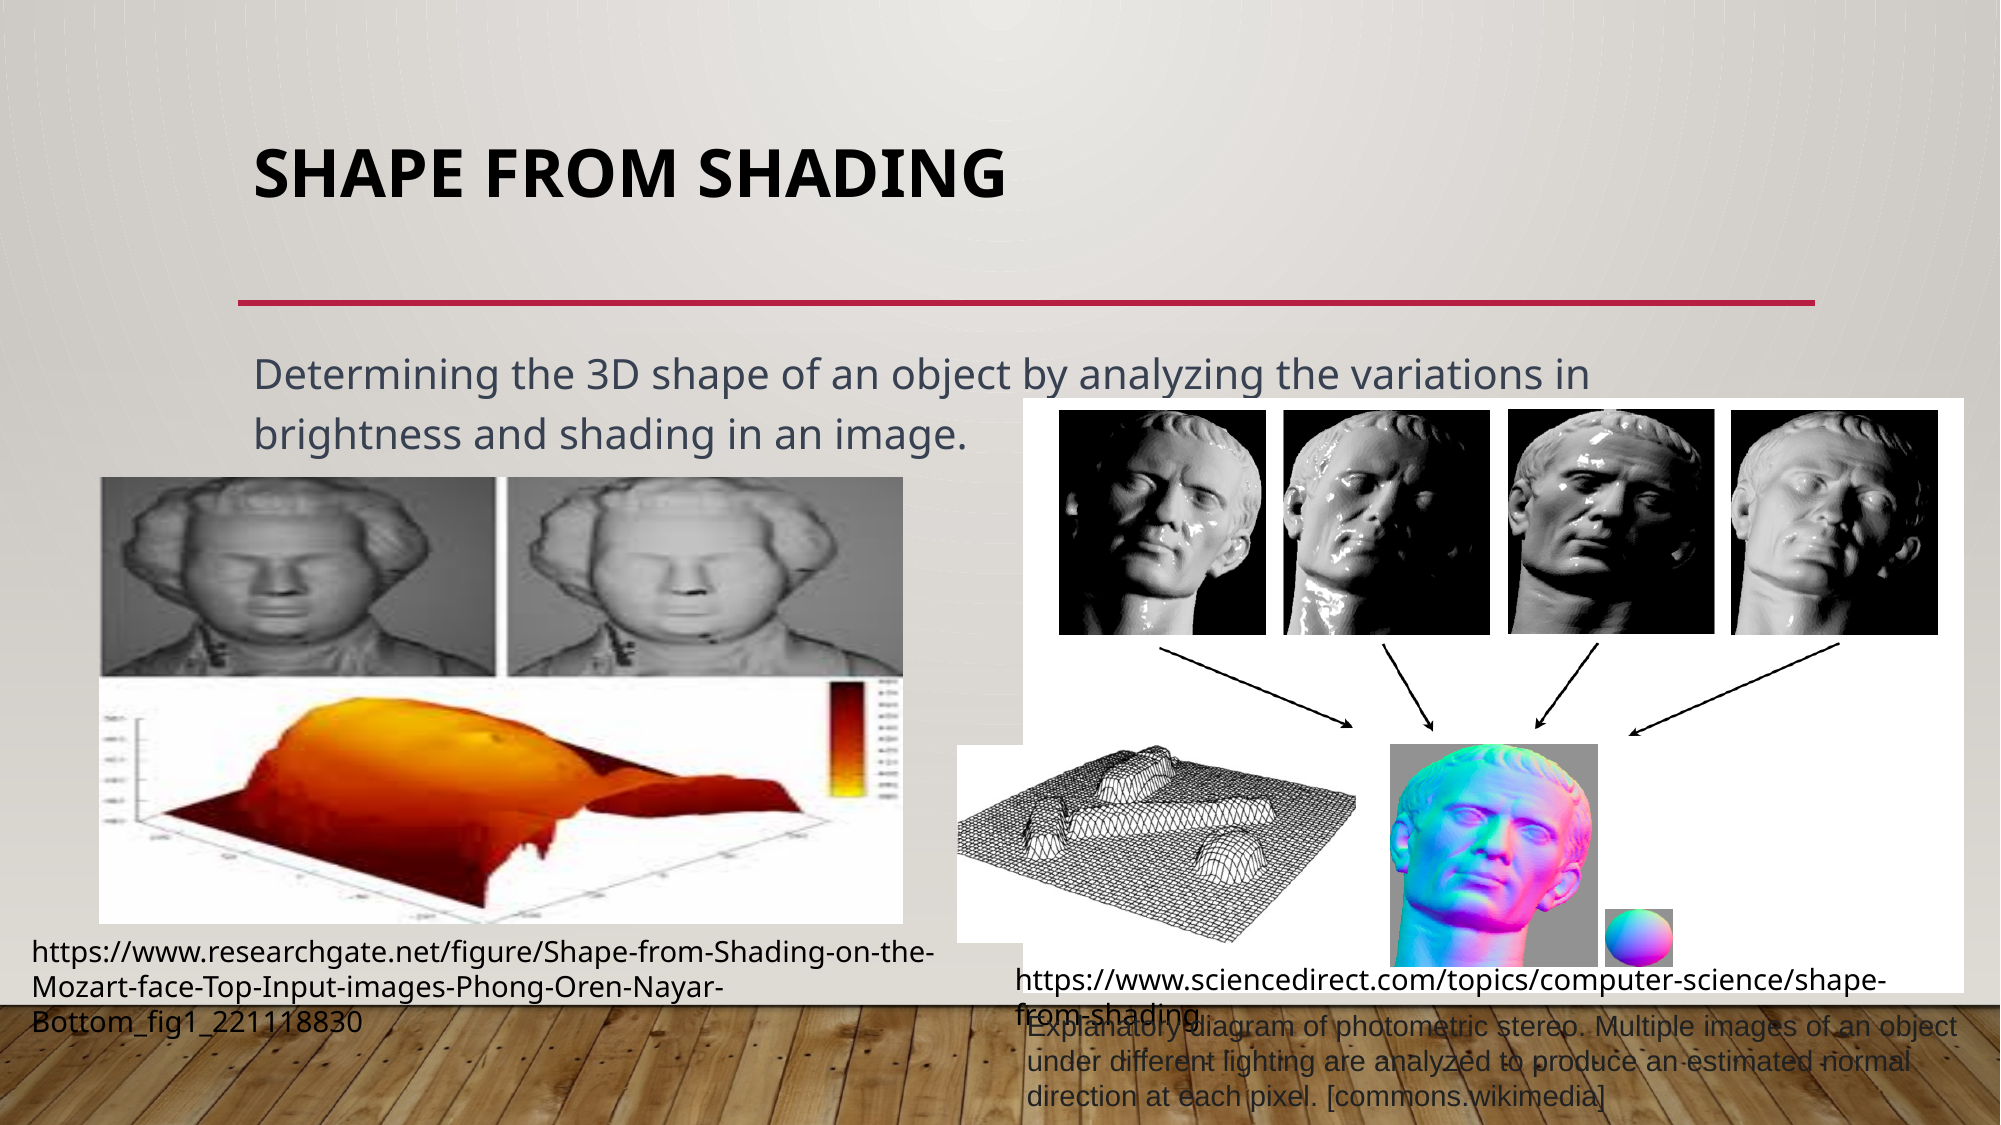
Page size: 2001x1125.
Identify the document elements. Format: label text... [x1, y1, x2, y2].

text_box https://www.researchgate.net/figure/Shape-from-Shading-on-the-Mozart-face-Top-Input-images-Phong-Oren-Nayar-Bottom_fig1_221118830 [16, 925, 1024, 1046]
text_box Explanatory diagram of photometric stereo. Multiple images of an object under different lighting are analyzed to produce an estimated normal direction at each pixel. [commons.wikimedia] [1012, 999, 2000, 1120]
picture [99, 477, 903, 924]
text_box https://www.sciencedirect.com/topics/computer-science/shape-from-shading [1024, 954, 1976, 999]
title Shape from Shading [238, 131, 1814, 305]
picture [957, 397, 1964, 994]
picture [0, 1005, 2000, 1125]
list Determining the 3D shape of an object by analyzing the variations in brightness and shading in an image. [238, 330, 1825, 897]
